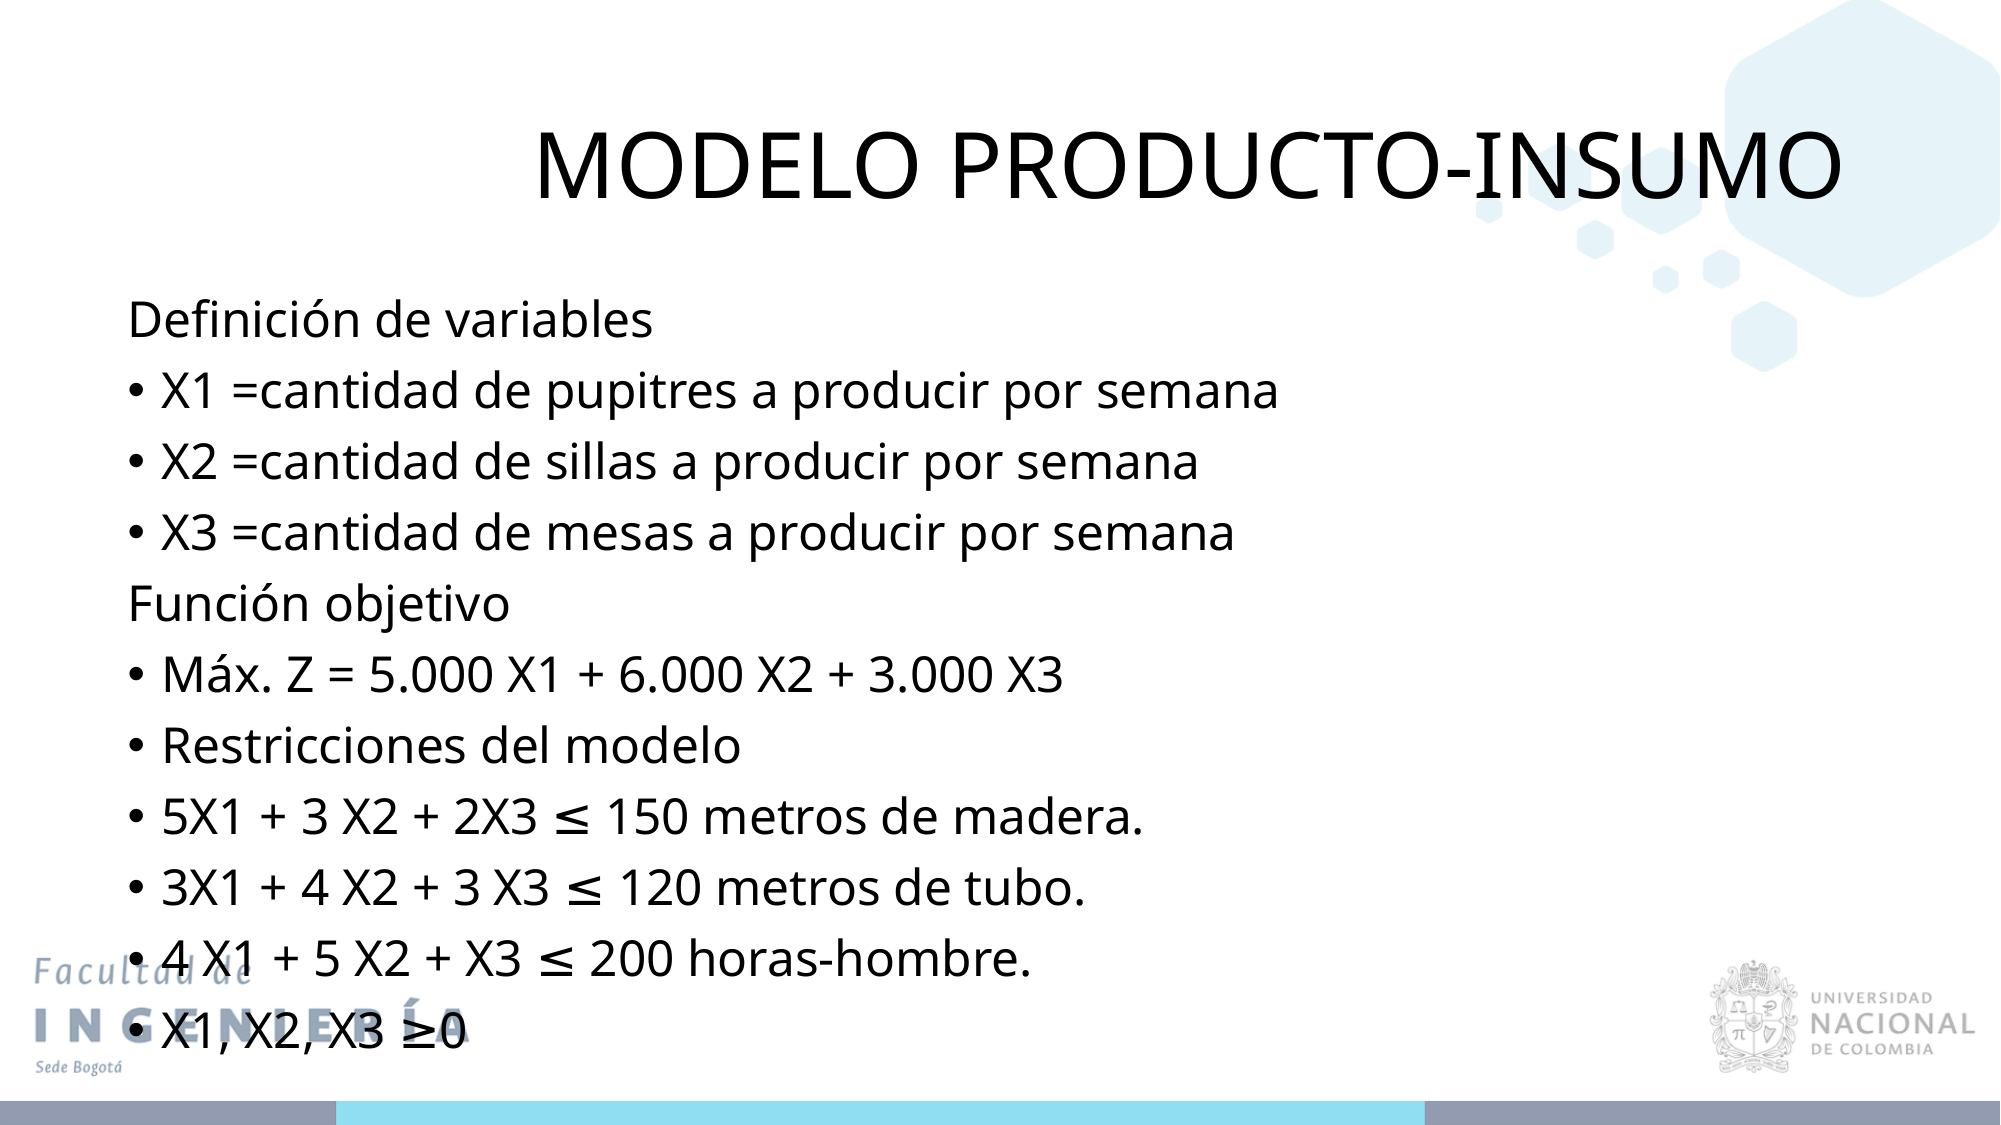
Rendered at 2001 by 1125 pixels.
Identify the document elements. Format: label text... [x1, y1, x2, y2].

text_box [0, 0, 2000, 1125]
title MODELO PRODUCTO-INSUMO [137, 59, 1863, 278]
list Definición de variables X1 =cantidad de pupitres a producir por semana X2 =cantidad de sillas a producir por semana X3 =cantidad de mesas a producir por semana Función objetivo Máx. Z = 5.000 X1 + 6.000 X2 + 3.000 X3 Restricciones del modelo 5X1 + 3 X2 + 2X3 ≤ 150 metros de madera. 3X1 + 4 X2 + 3 X3 ≤ 120 metros de tubo. 4 X1 + 5 X2 + X3 ≤ 200 horas-hombre. X1, X2, X3 ≥0 [112, 286, 1888, 1071]
